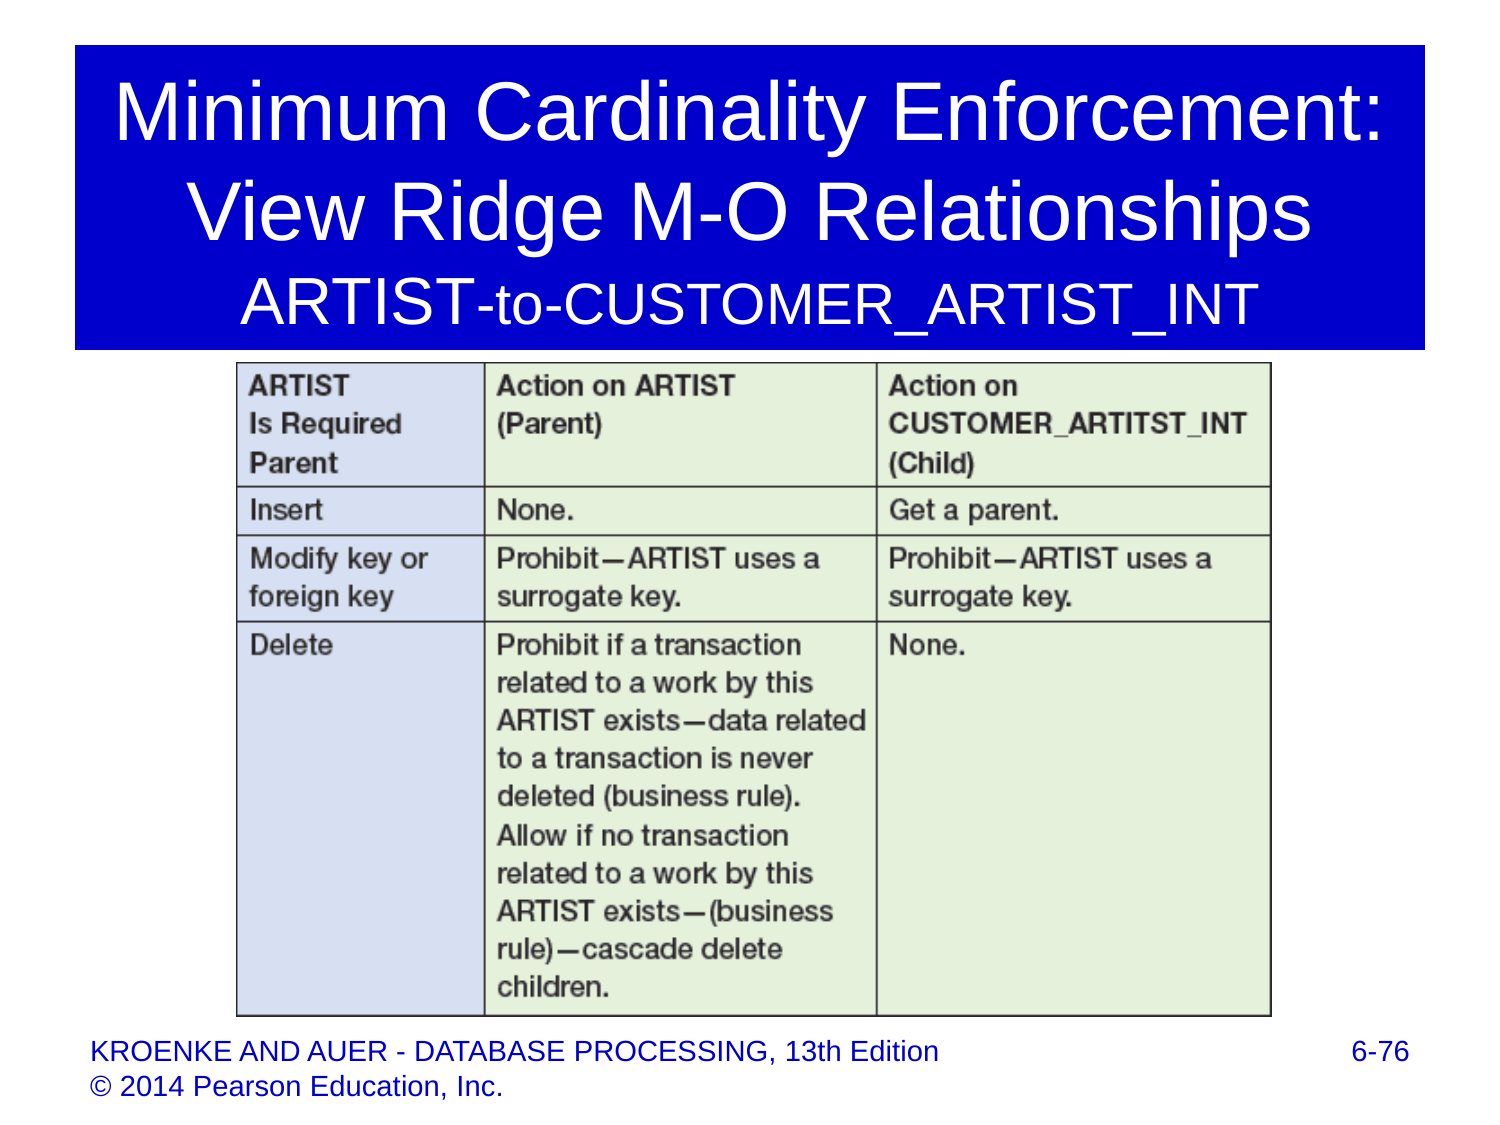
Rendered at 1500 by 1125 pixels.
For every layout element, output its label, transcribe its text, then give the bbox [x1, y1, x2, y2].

picture [236, 362, 1272, 1017]
title Minimum Cardinality Enforcement: View Ridge M-O Relationships ARTIST-to-CUSTOMER_ARTIST_INT [75, 45, 1425, 350]
footer KROENKE AND AUER - DATABASE PROCESSING, 13th Edition © 2014 Pearson Education, Inc. [74, 1024, 976, 1104]
slide_number 6-76 [1074, 1024, 1426, 1103]
